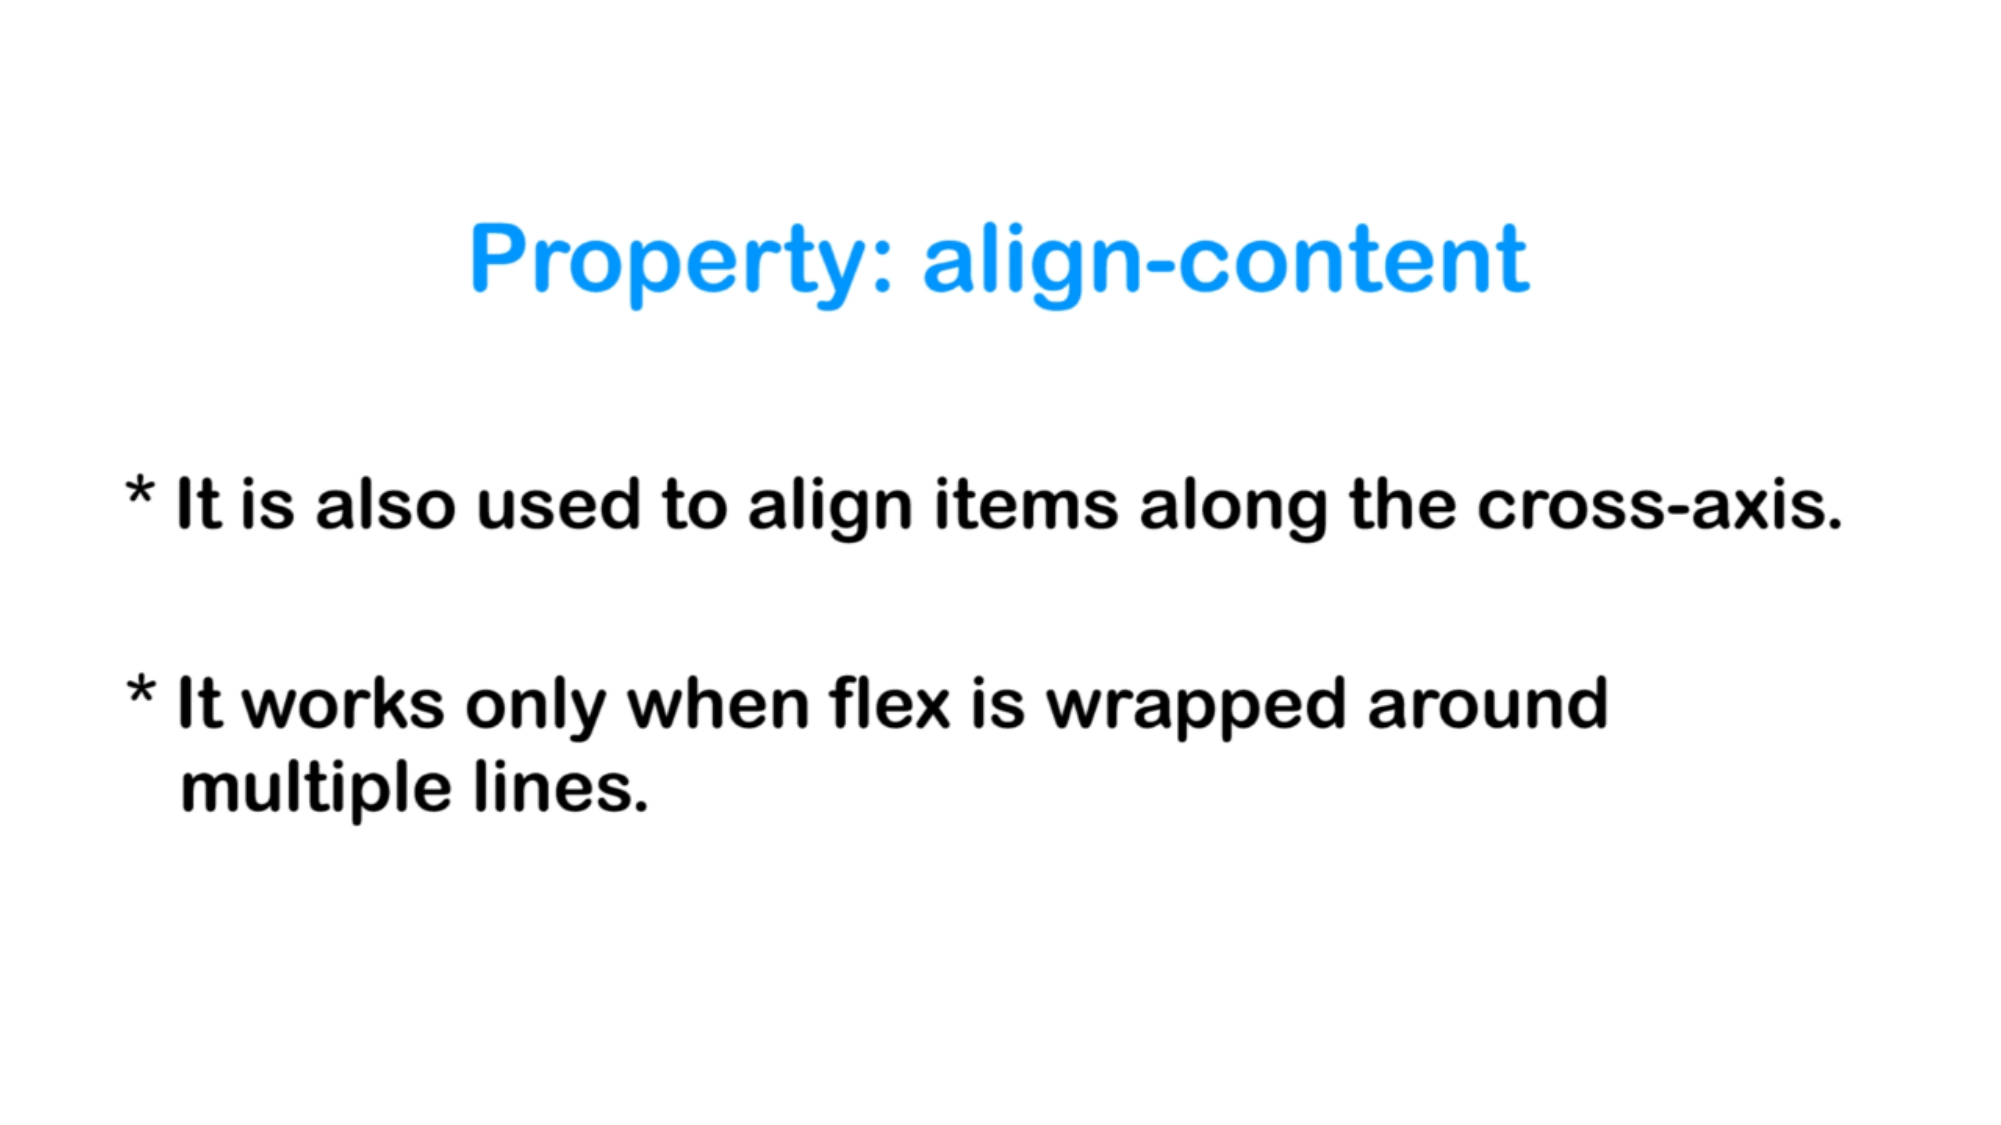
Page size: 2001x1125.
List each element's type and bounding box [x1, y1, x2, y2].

picture [42, 144, 1958, 981]
